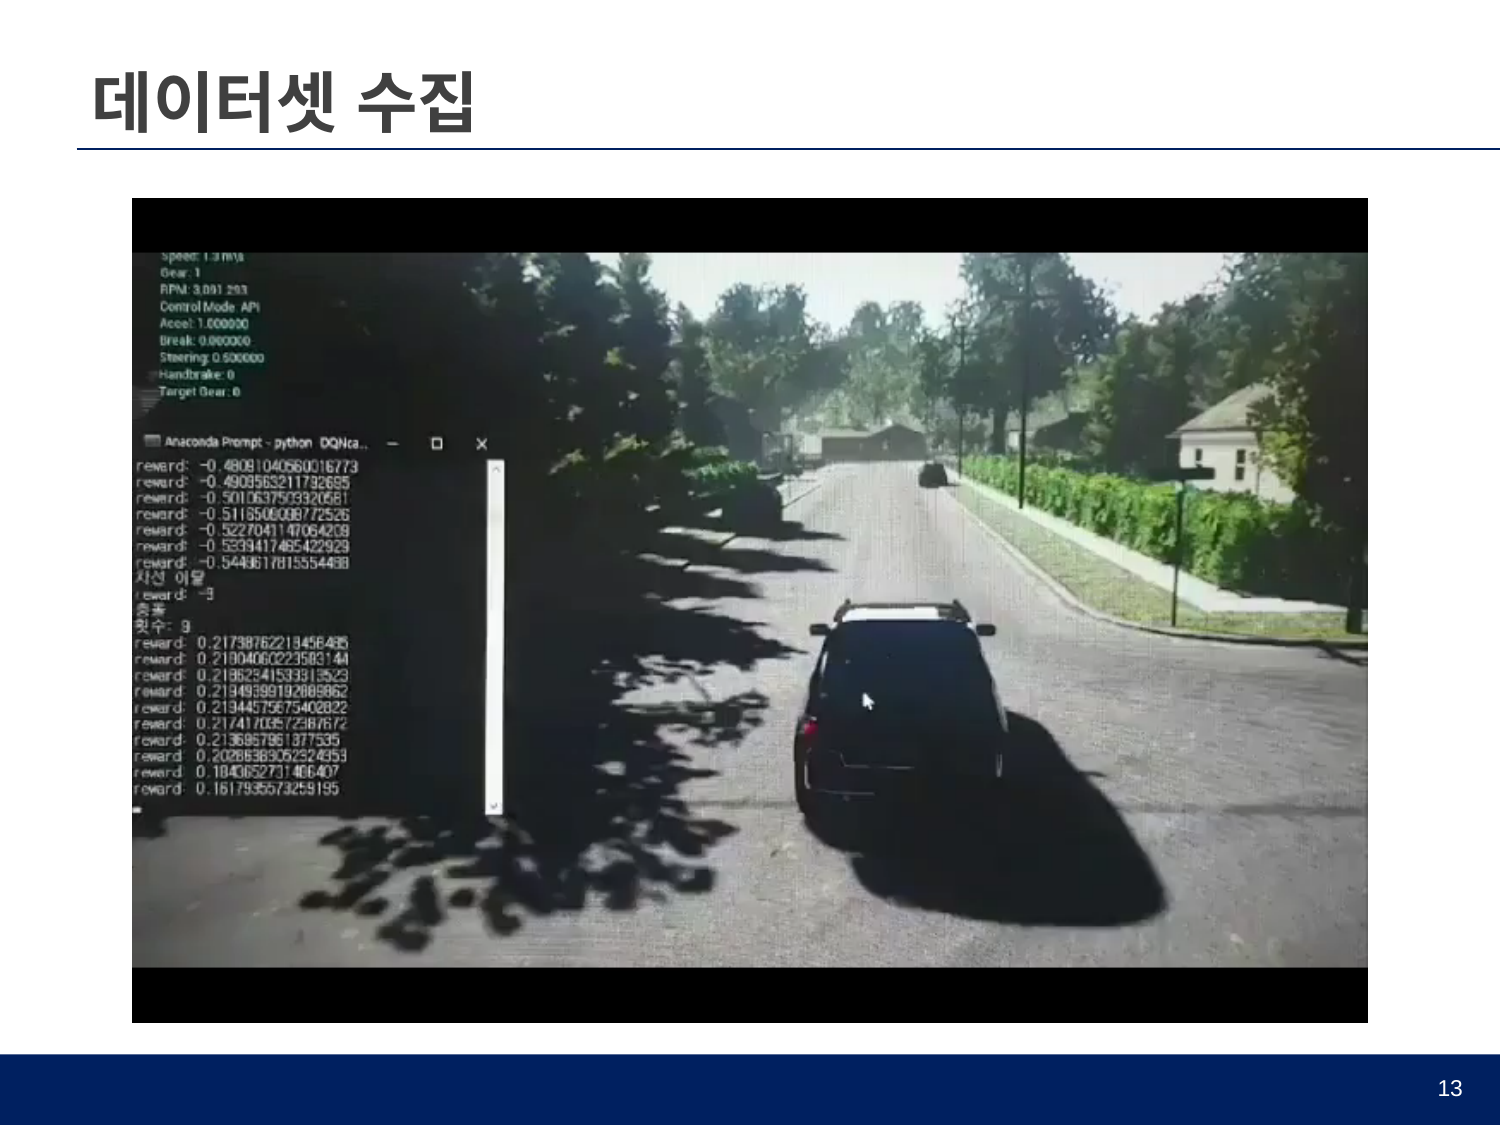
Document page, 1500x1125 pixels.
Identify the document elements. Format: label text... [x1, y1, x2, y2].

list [131, 197, 1369, 1024]
slide_number 13 [1128, 1065, 1478, 1119]
title 데이터셋 수집 [76, 54, 1052, 147]
